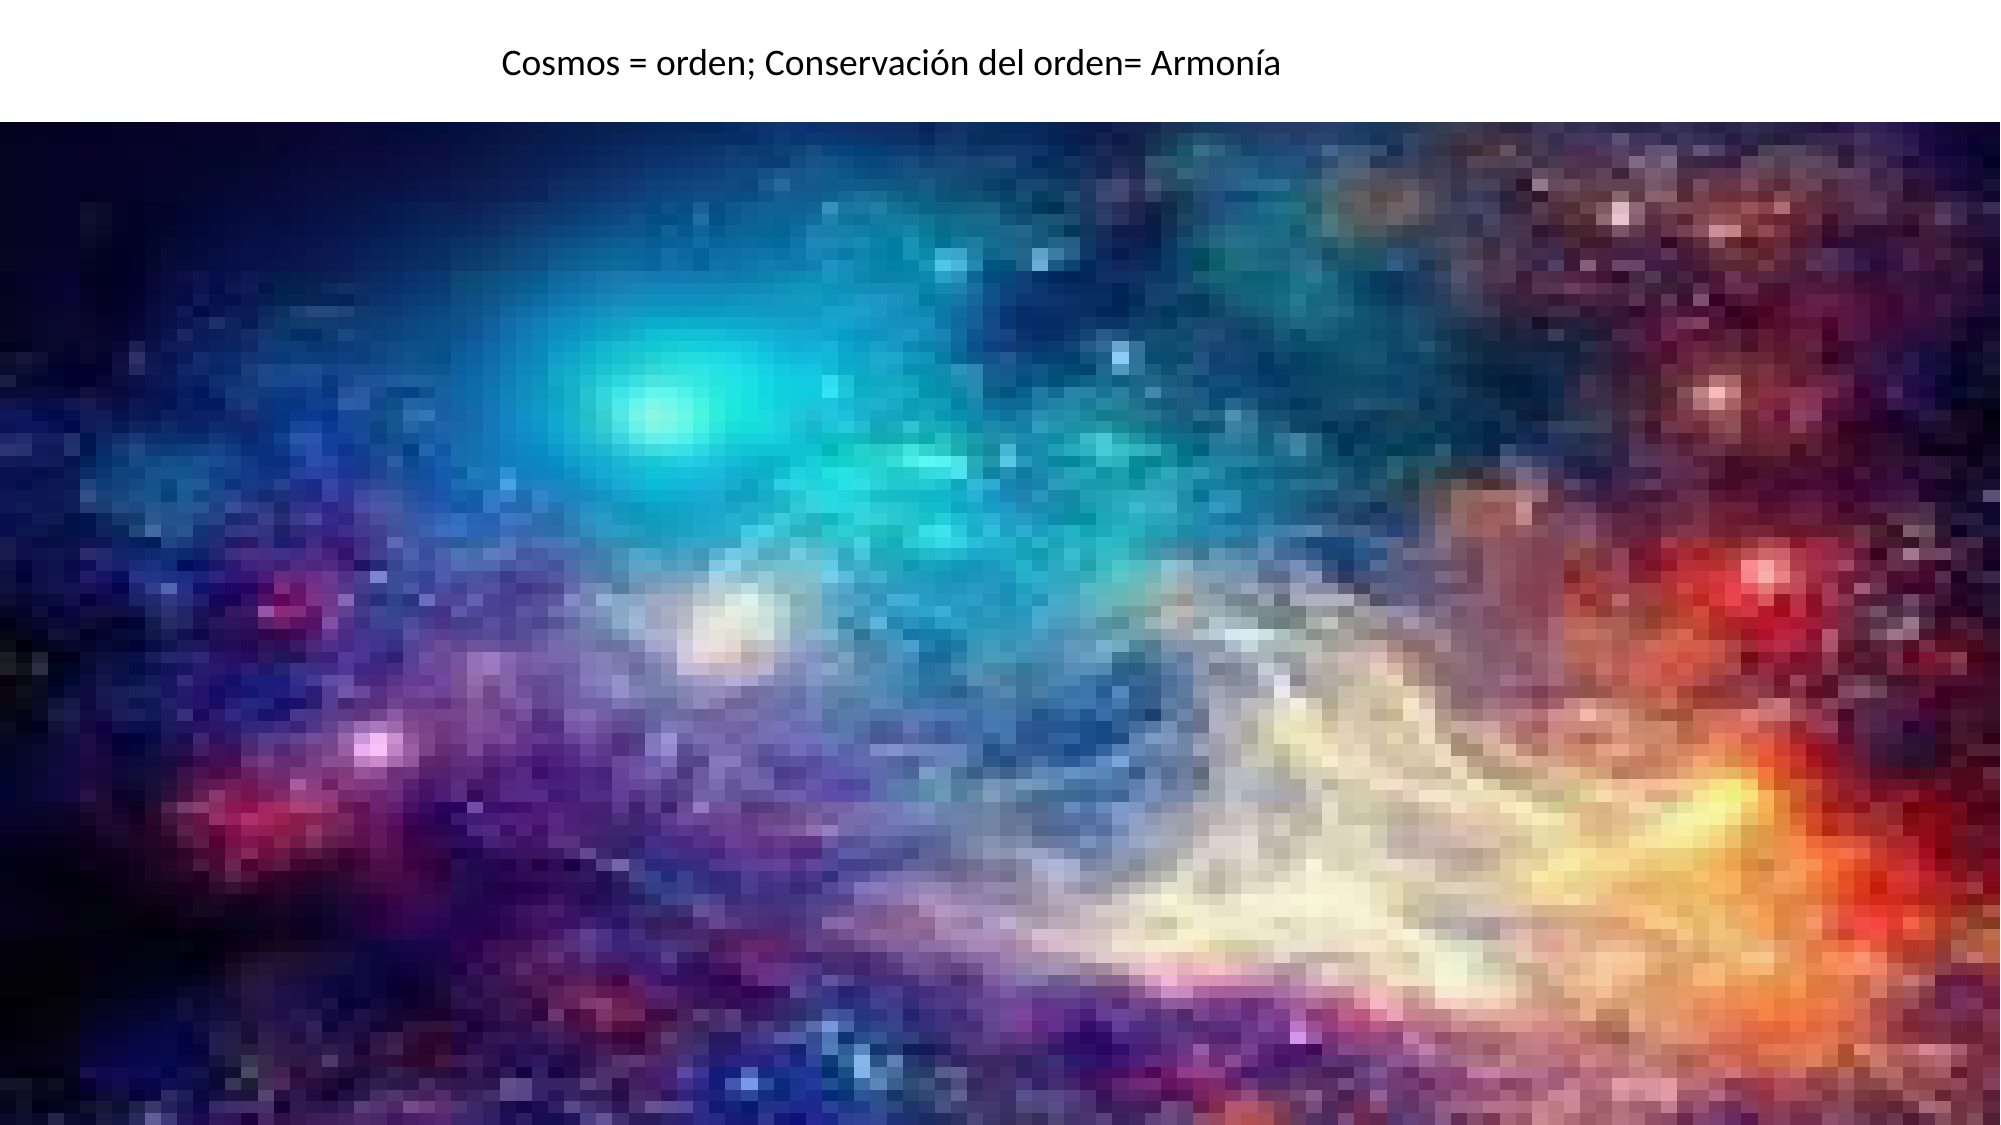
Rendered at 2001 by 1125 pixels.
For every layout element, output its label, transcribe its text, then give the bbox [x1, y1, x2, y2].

picture [0, 122, 2000, 1125]
text_box Cosmos = orden; Conservación del orden= Armonía [486, 30, 1797, 122]
